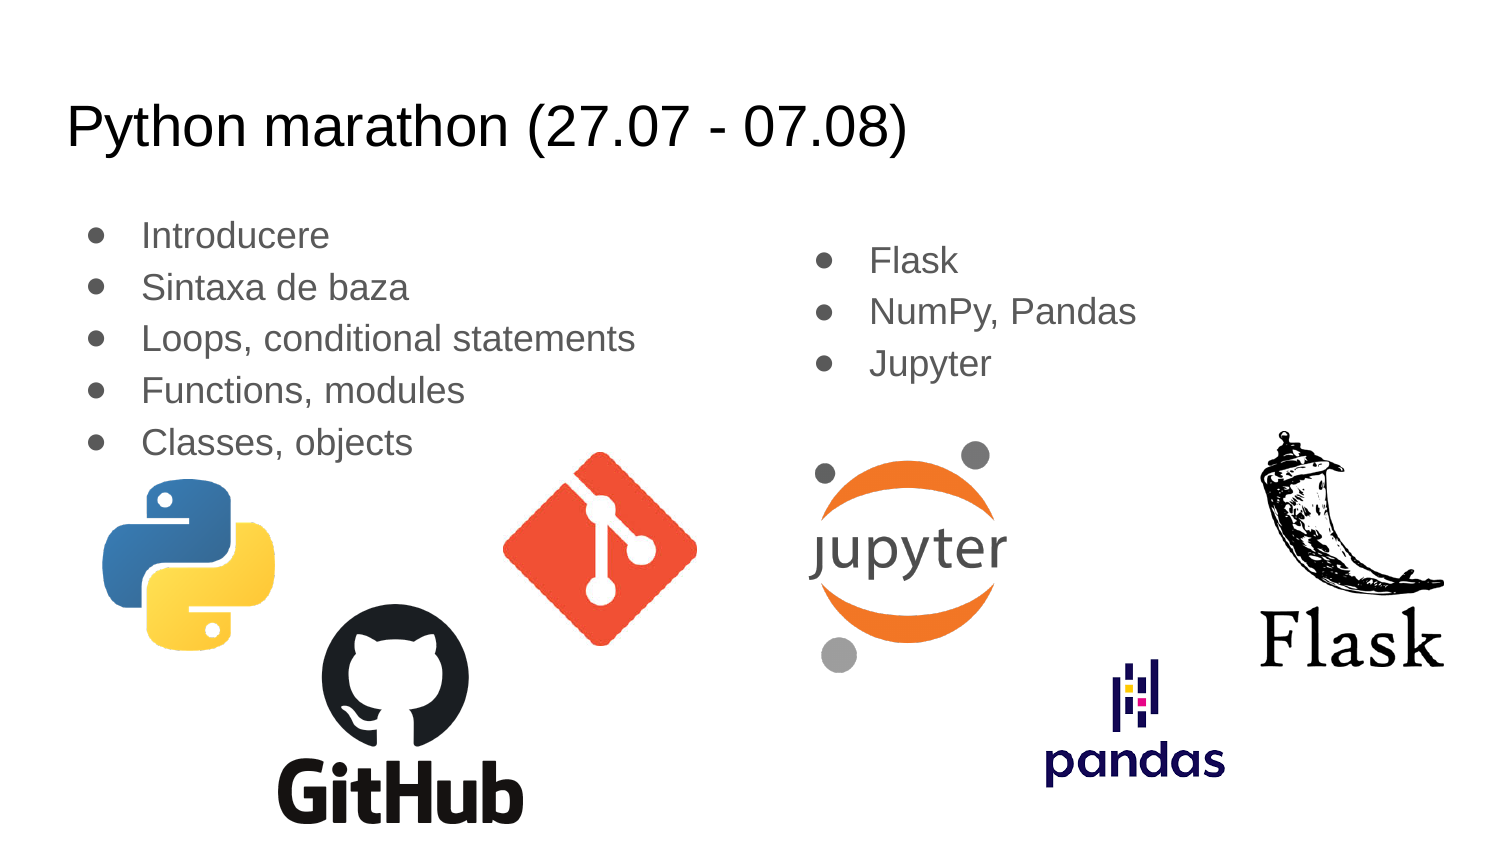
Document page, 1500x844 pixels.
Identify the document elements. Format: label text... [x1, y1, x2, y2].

list Introducere Sintaxa de baza Loops, conditional statements Functions, modules Classes, objects [51, 189, 750, 750]
picture [1025, 645, 1245, 801]
picture [101, 479, 275, 651]
title Python marathon (27.07 - 07.08) [51, 72, 1449, 167]
picture [806, 438, 1010, 674]
list Flask NumPy, Pandas Jupyter [779, 214, 1478, 775]
picture [278, 452, 697, 825]
picture [1260, 431, 1444, 667]
